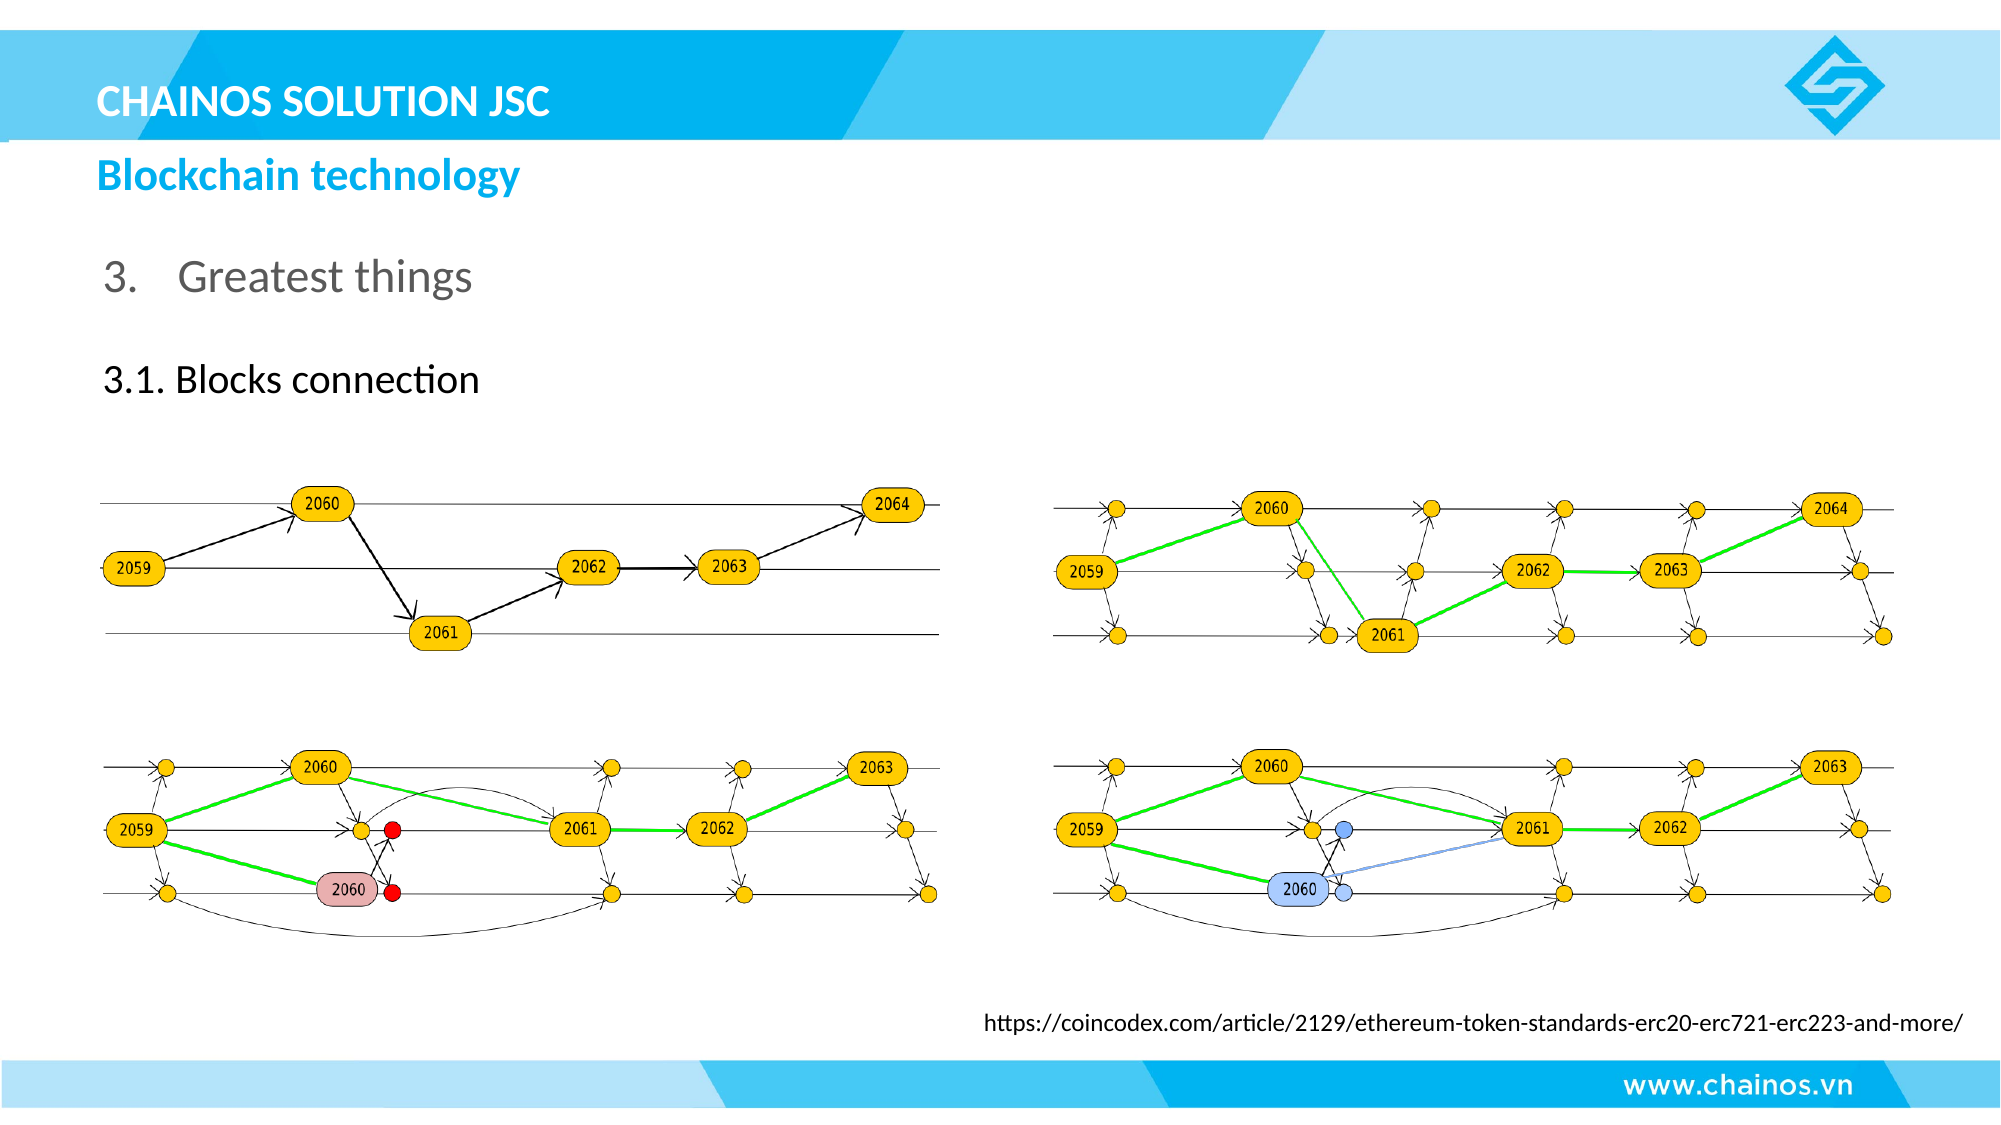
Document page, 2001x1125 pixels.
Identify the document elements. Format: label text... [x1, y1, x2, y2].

text_box Greatest things 3.1. Blocks connection [87, 208, 1159, 410]
picture [0, 0, 2001, 1125]
text_box https://coincodex.com/article/2129/ethereum-token-standards-erc20-erc721-erc223-and-more/ [969, 999, 2000, 1045]
text_box Blockchain technology [81, 137, 536, 208]
text_box CHAINOS SOLUTION JSC [81, 62, 566, 133]
